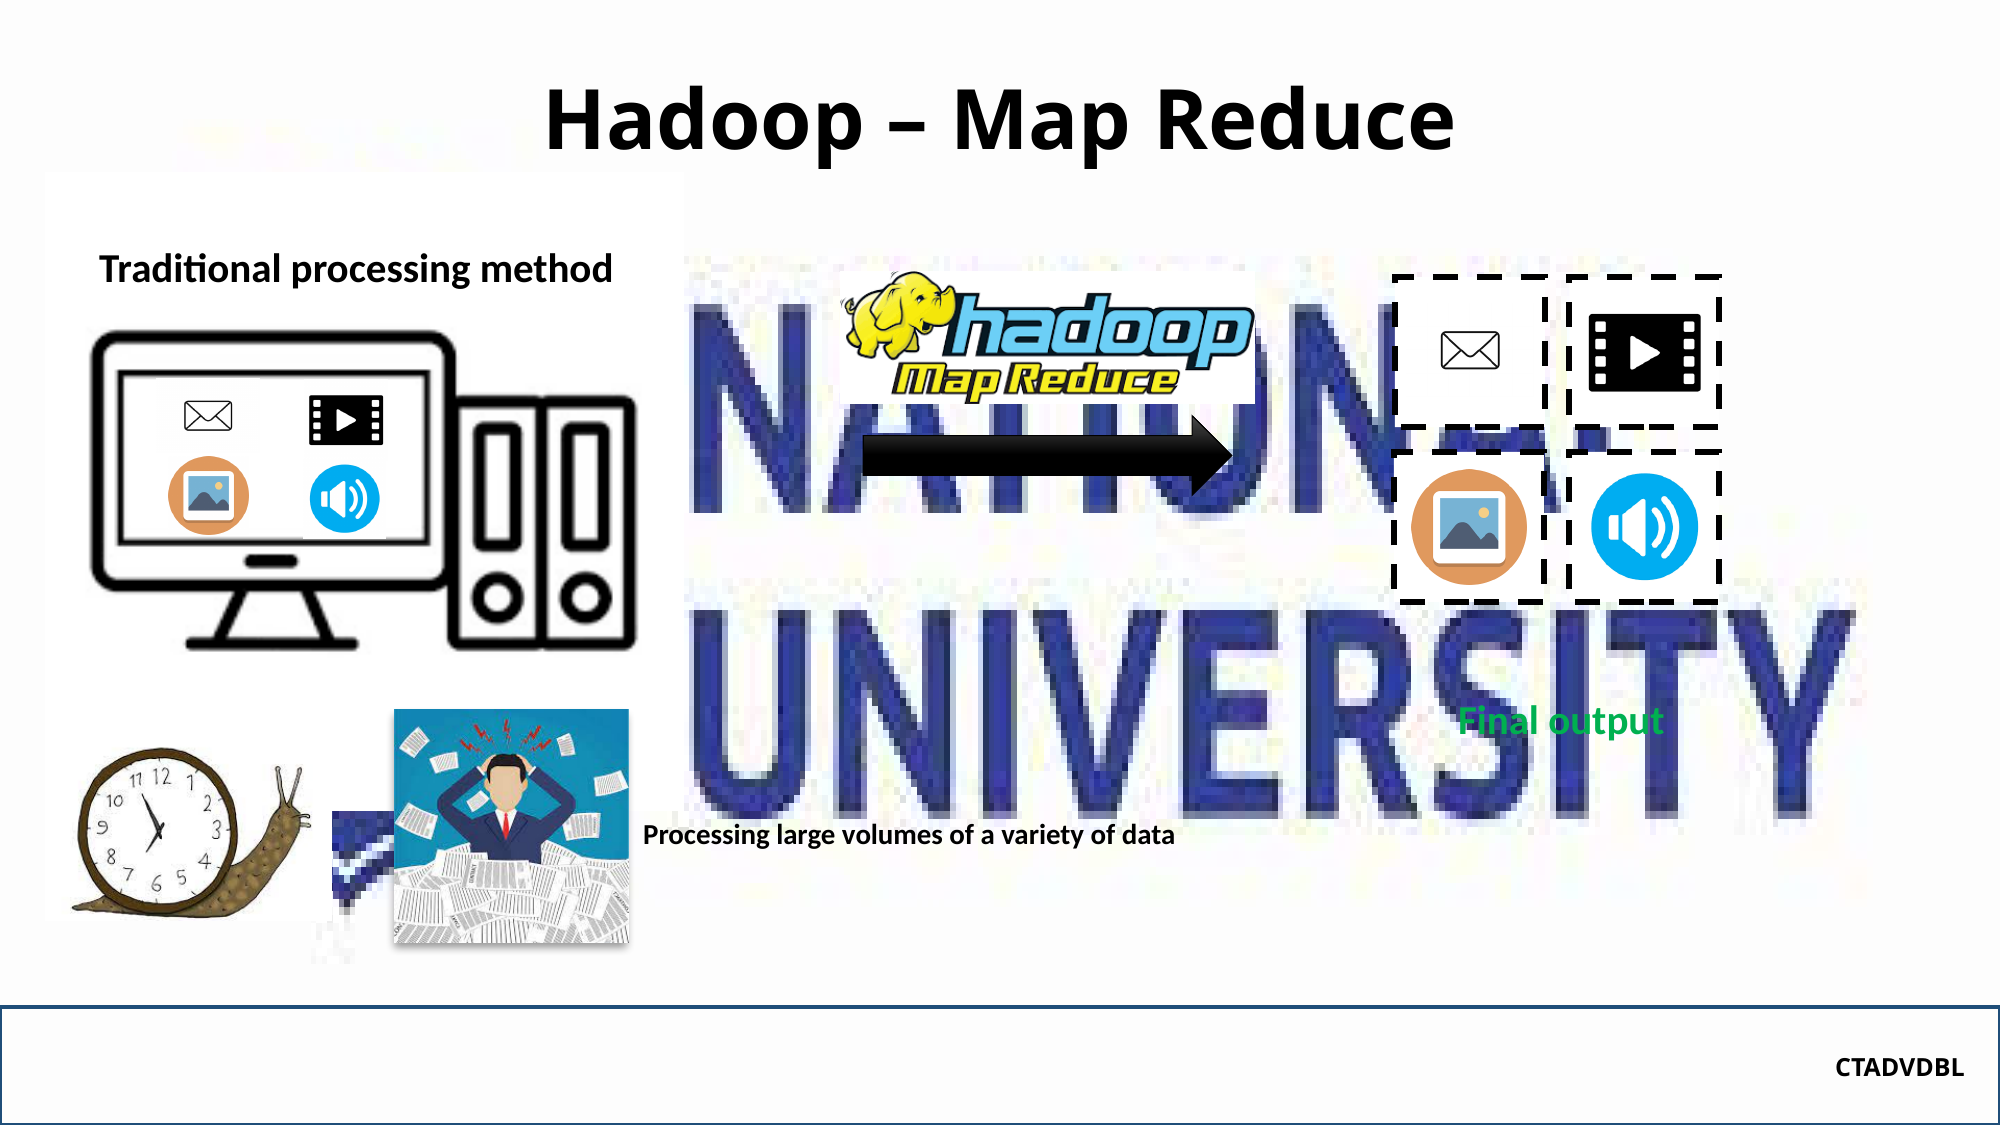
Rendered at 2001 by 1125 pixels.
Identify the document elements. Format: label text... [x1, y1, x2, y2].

footer CTADVDBL [0, 1007, 2000, 1125]
picture [0, 0, 2000, 1007]
text_box [862, 414, 1233, 497]
text_box Final output [1443, 681, 1689, 751]
text_box Processing large volumes of a variety of data [629, 788, 1198, 859]
title Hadoop – Map Reduce [171, 35, 1829, 176]
text_box [1394, 276, 1546, 428]
text_box [1393, 451, 1545, 603]
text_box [45, 172, 684, 811]
text_box [1568, 451, 1720, 603]
text_box [1568, 276, 1720, 428]
